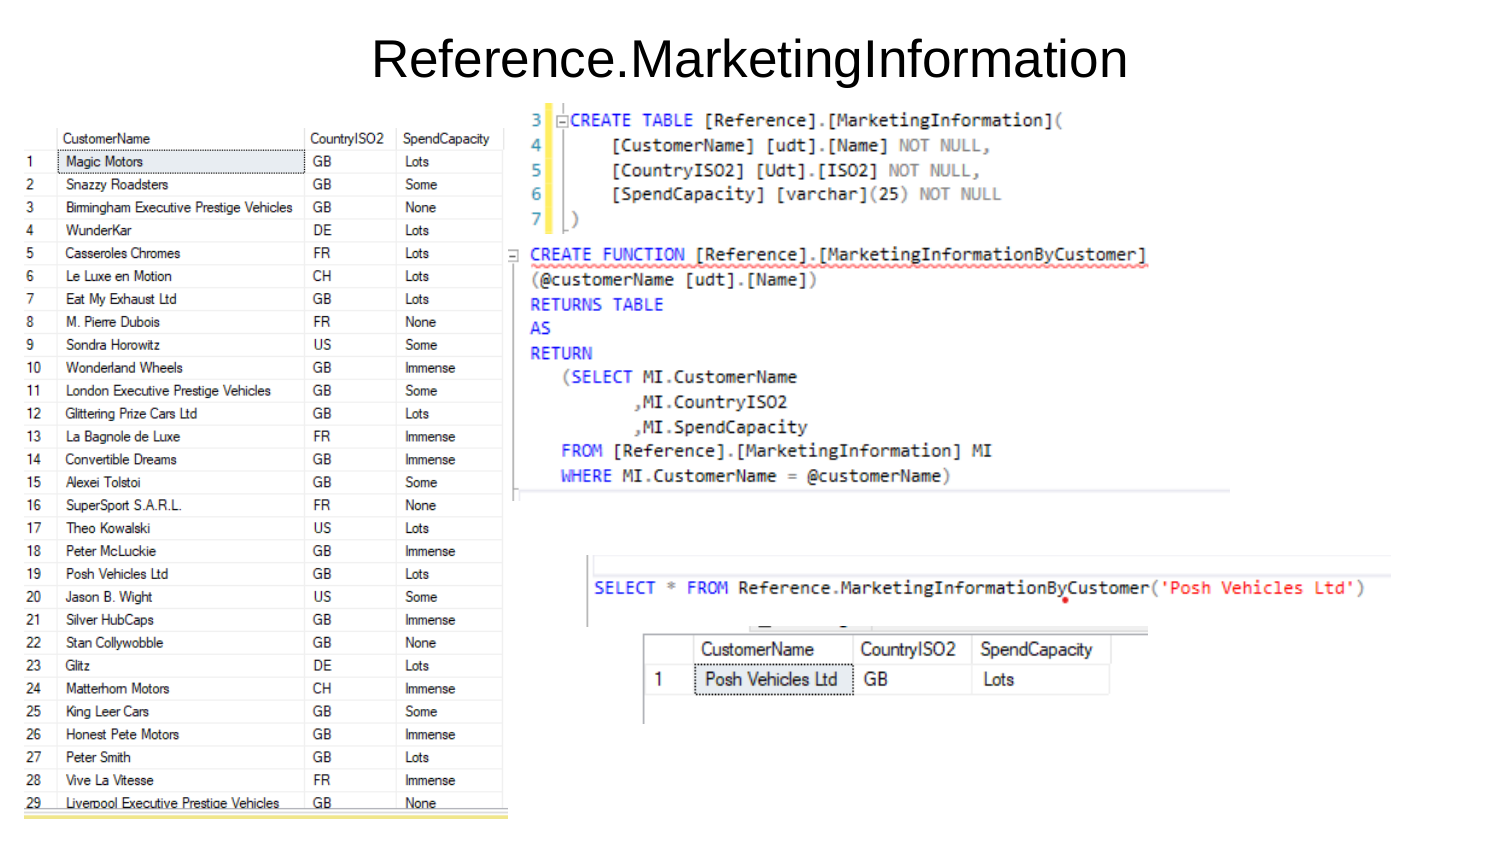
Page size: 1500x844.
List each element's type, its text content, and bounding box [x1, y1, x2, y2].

title Reference.MarketingInformation [51, 9, 1449, 104]
picture [24, 103, 1231, 819]
picture [579, 554, 1391, 724]
